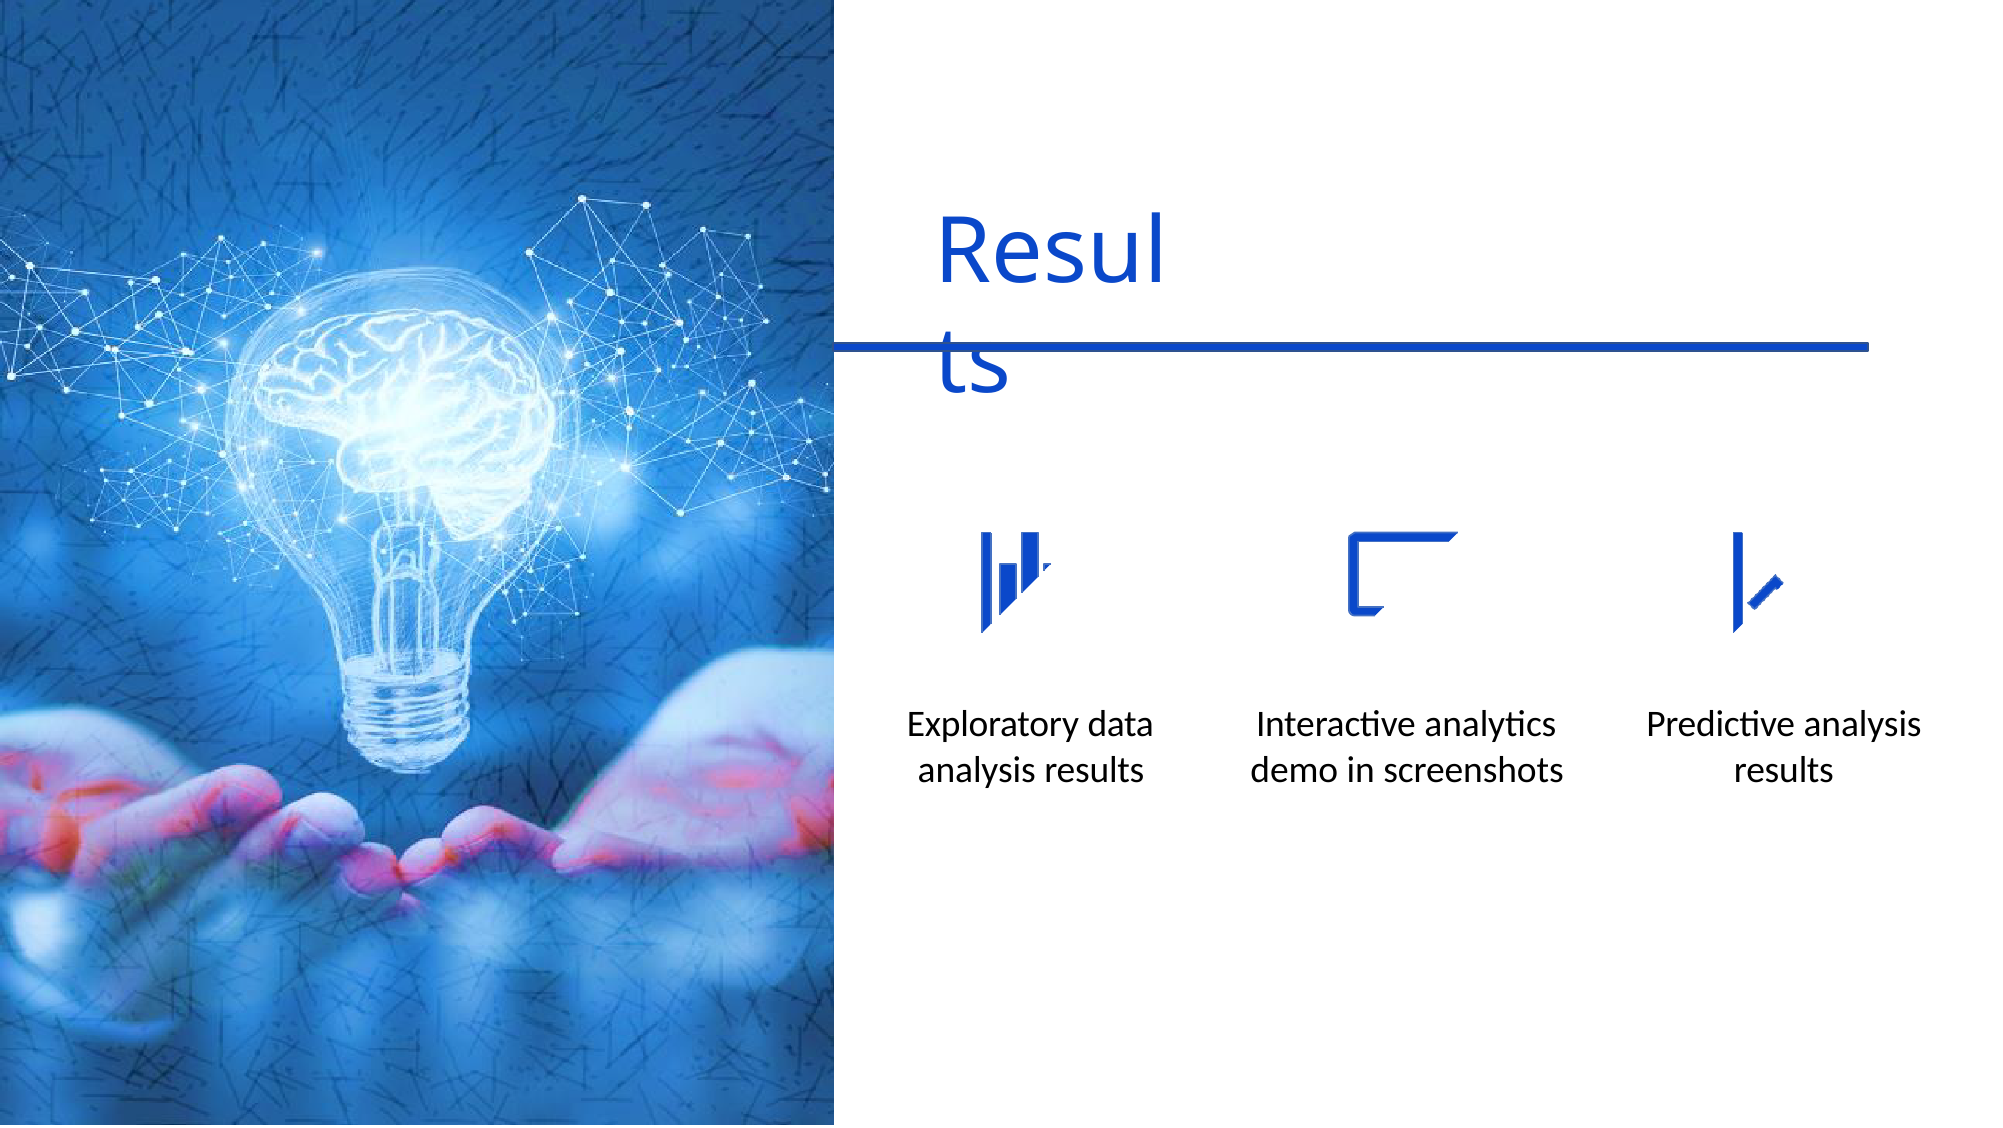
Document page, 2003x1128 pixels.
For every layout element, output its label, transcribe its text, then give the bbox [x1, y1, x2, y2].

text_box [0, 0, 1870, 1126]
text_box Predictive analysis results [1875, 697, 1926, 791]
